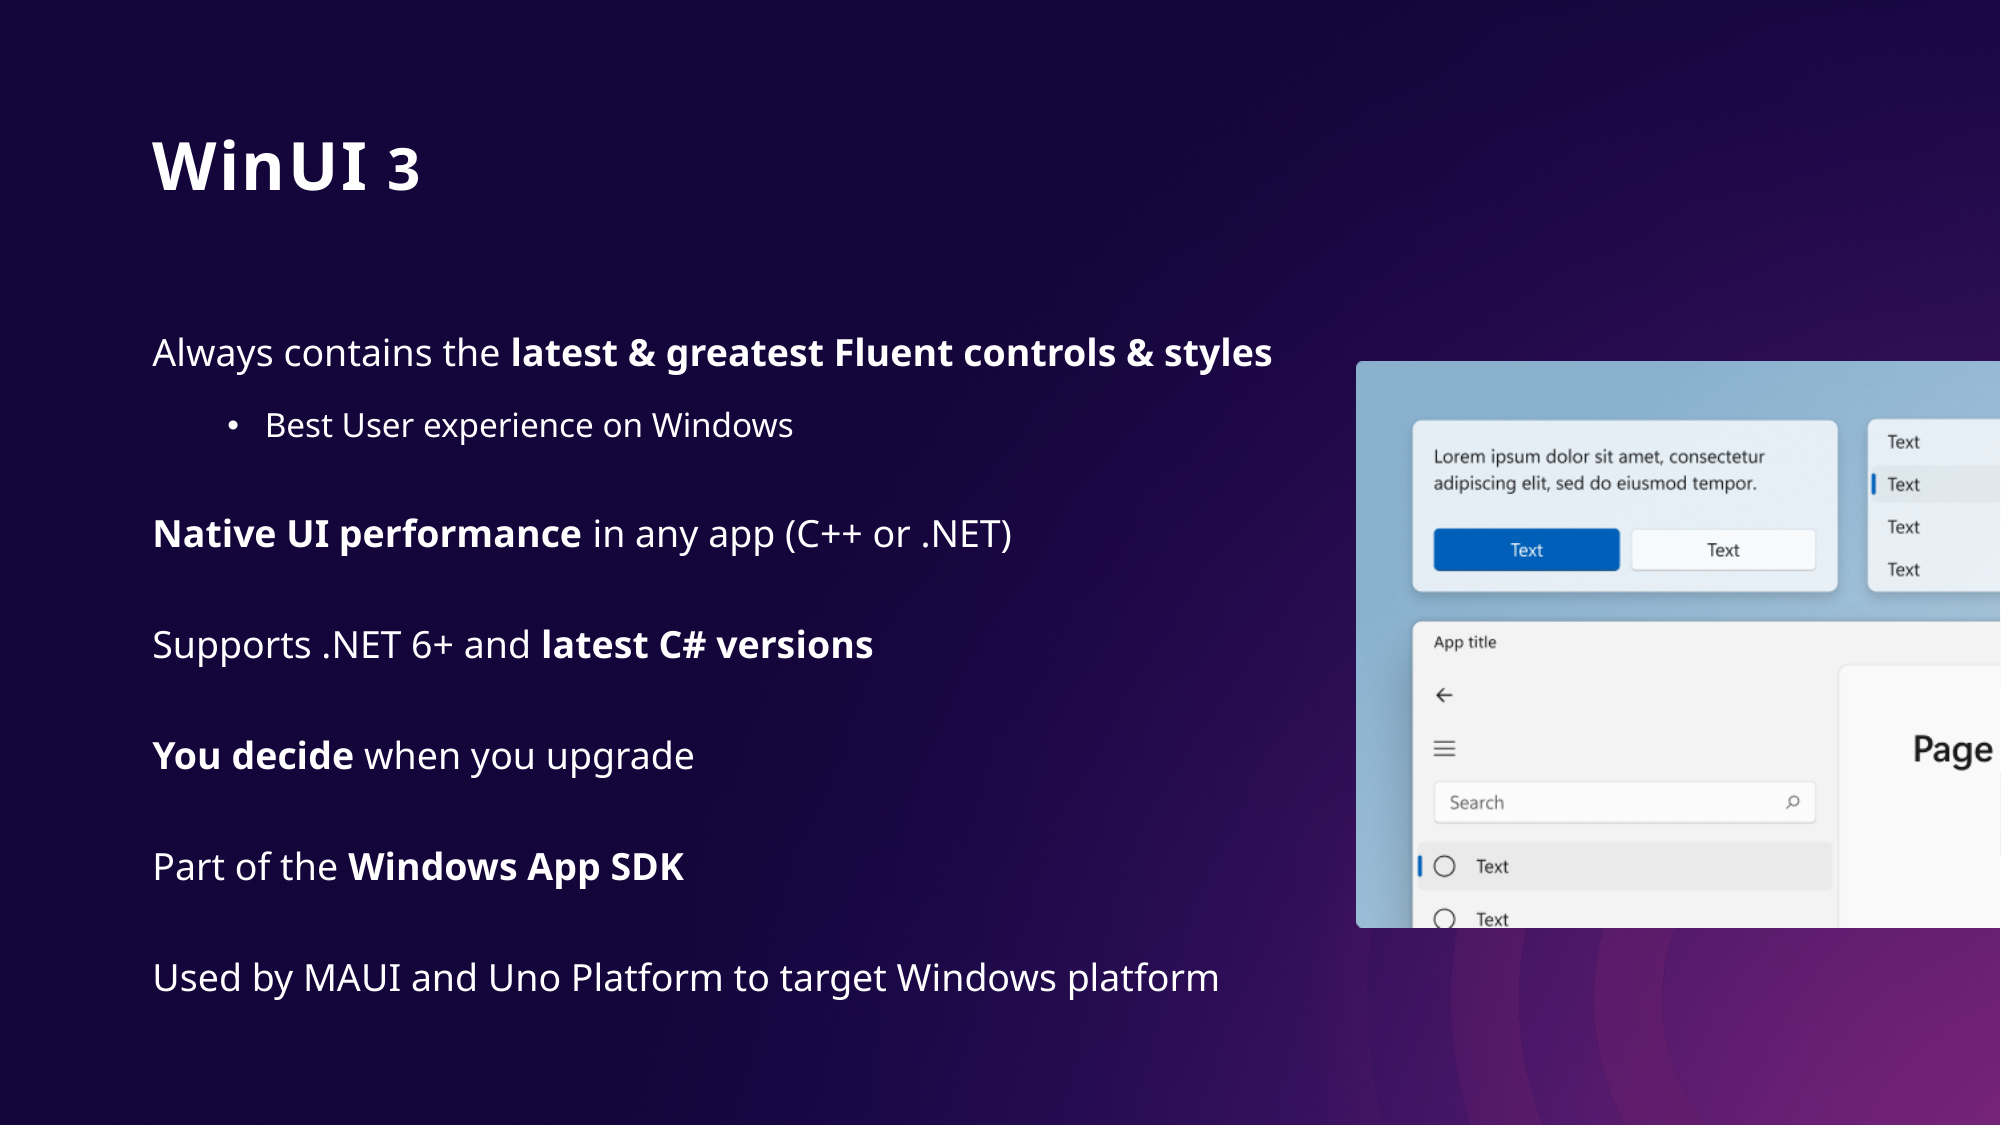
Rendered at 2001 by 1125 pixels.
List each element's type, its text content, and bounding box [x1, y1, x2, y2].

list Always contains the latest & greatest Fluent controls & styles Best User experience on Windows Native UI performance in any app (C++ or .NET) Supports .NET 6+ and latest C# versions You decide when you upgrade Part of the Windows App SDK Used by MAUI and Uno Platform to target Windows platform [137, 299, 1863, 1014]
picture [0, 0, 2001, 1125]
title WinUI 3 [137, 59, 1863, 278]
